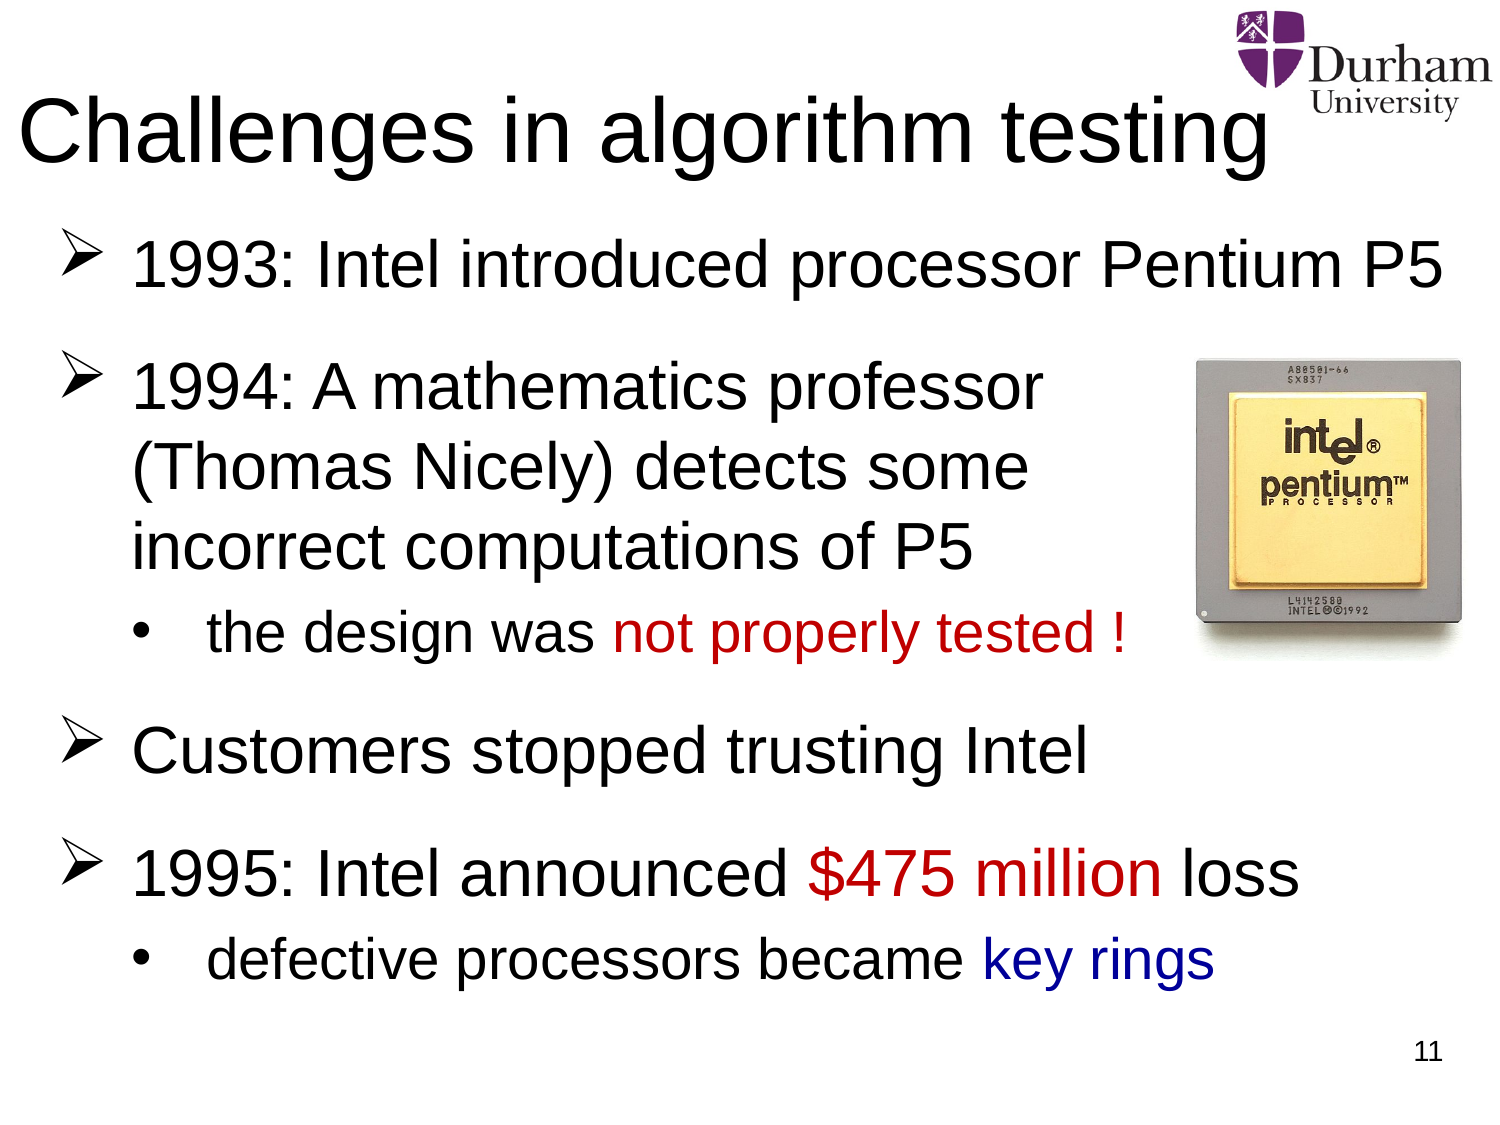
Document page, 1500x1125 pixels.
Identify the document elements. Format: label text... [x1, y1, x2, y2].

text_box 11 [1393, 1024, 1459, 1071]
text_box 1993: Intel introduced processor Pentium P5 1994: A mathematics professor (Thomas Nicely) detects some incorrect computations of P5 the design was not properly tested ! Customers stopped trusting Intel 1995: Intel announced $475 million loss defective processors became key rings [41, 129, 1471, 1083]
picture [1233, 7, 1495, 122]
picture [1158, 326, 1494, 661]
title Challenges in algorithm testing [0, 32, 1321, 220]
